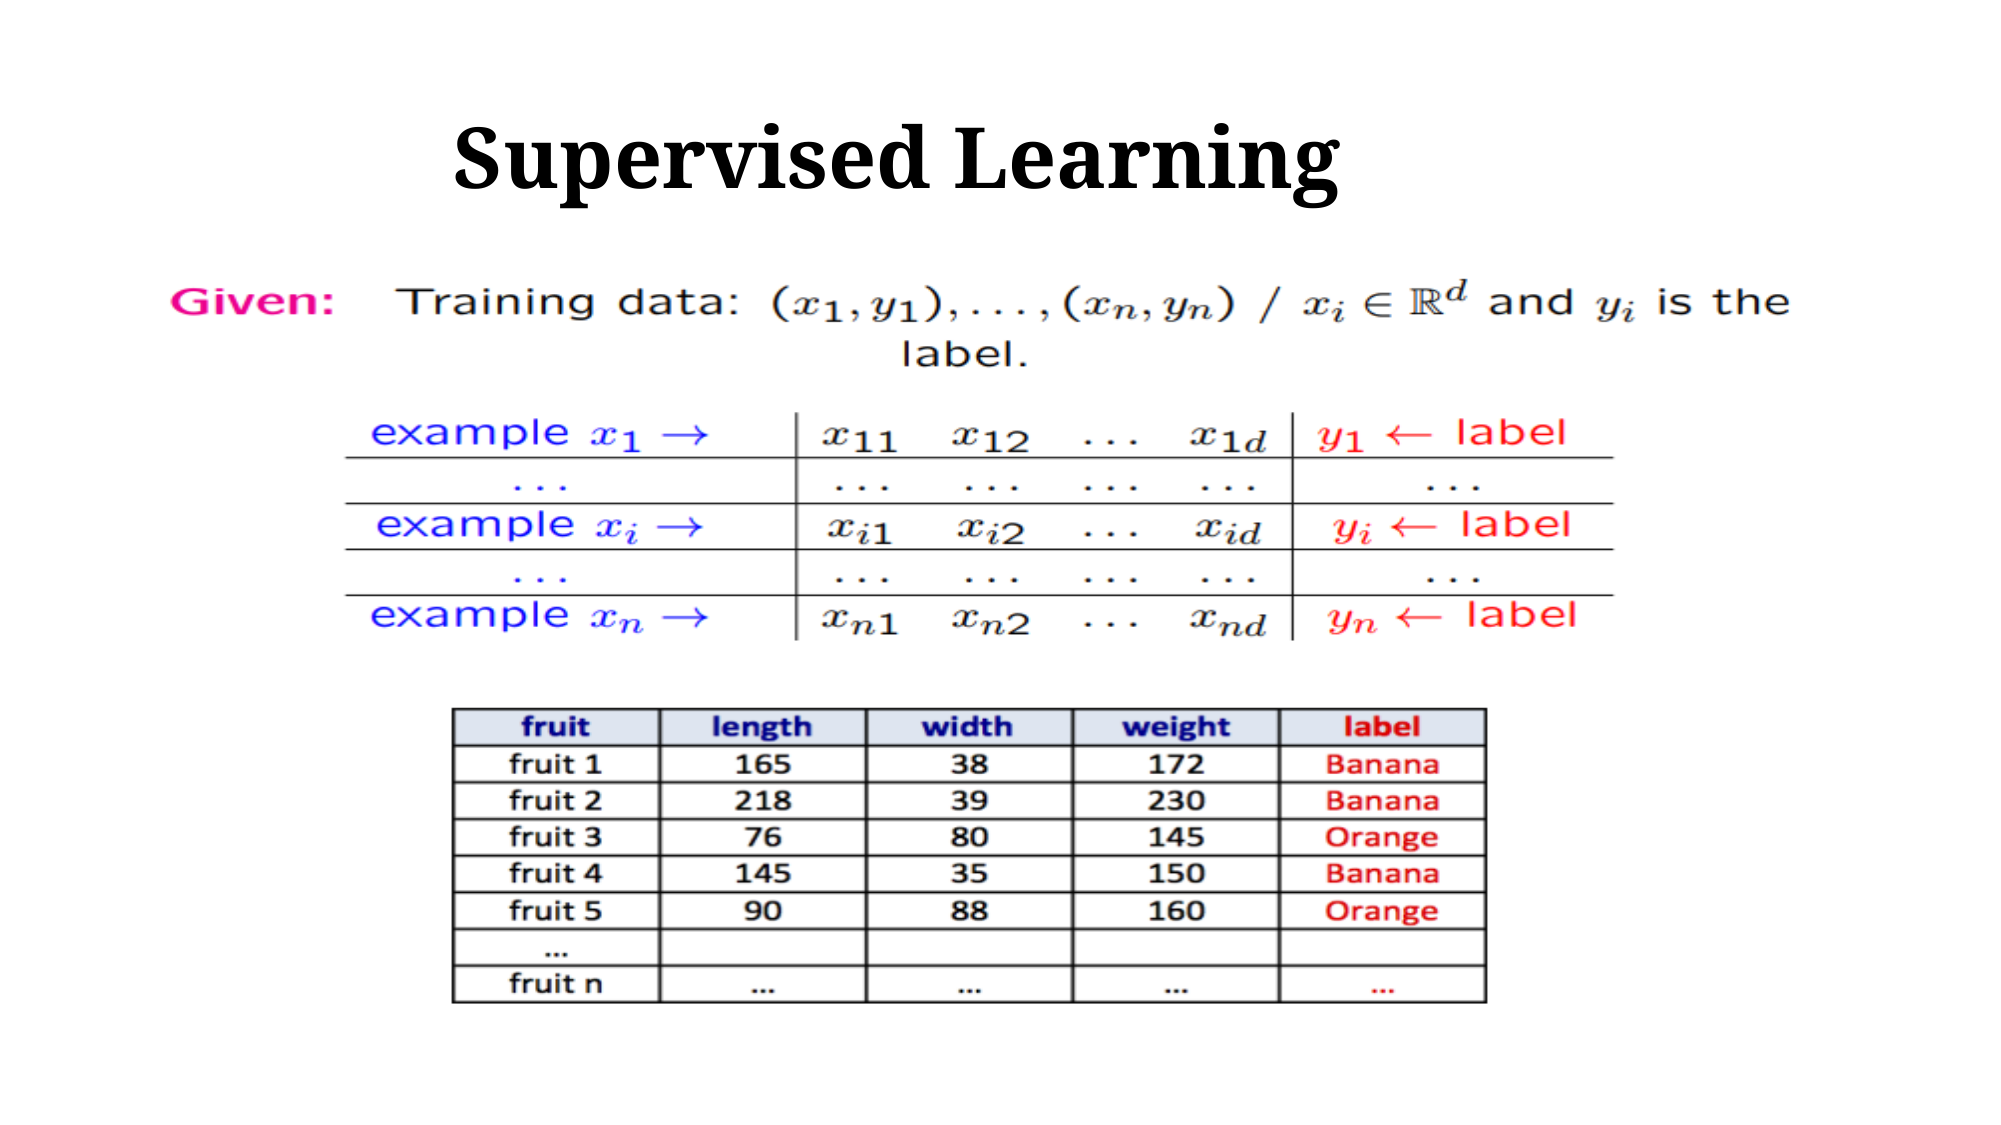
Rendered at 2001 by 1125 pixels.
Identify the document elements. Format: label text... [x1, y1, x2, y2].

title Supervised Learning [109, 107, 1686, 215]
picture [147, 267, 1805, 1013]
